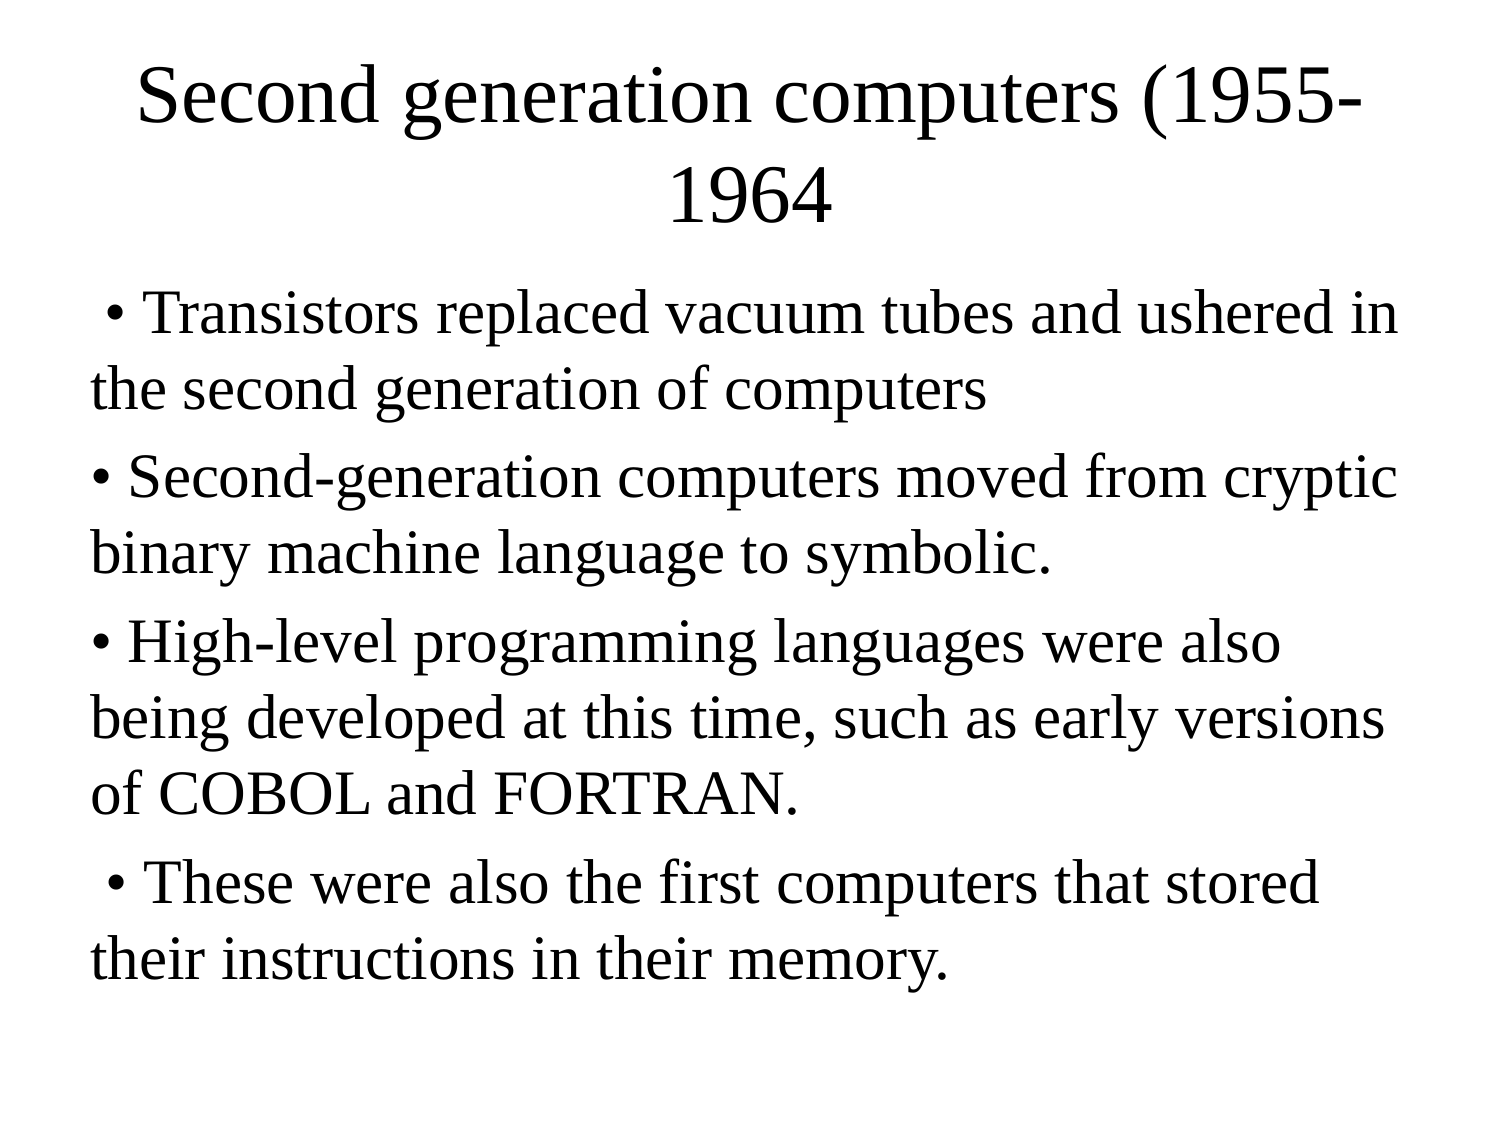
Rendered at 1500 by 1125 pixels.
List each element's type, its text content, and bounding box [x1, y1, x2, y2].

list • Transistors replaced vacuum tubes and ushered in the second generation of computers • Second-generation computers moved from cryptic binary machine language to symbolic. • High-level programming languages were also being developed at this time, such as early versions of COBOL and FORTRAN. • These were also the first computers that stored their instructions in their memory. [75, 262, 1425, 1005]
title Second generation computers (1955-1964 [75, 45, 1425, 233]
